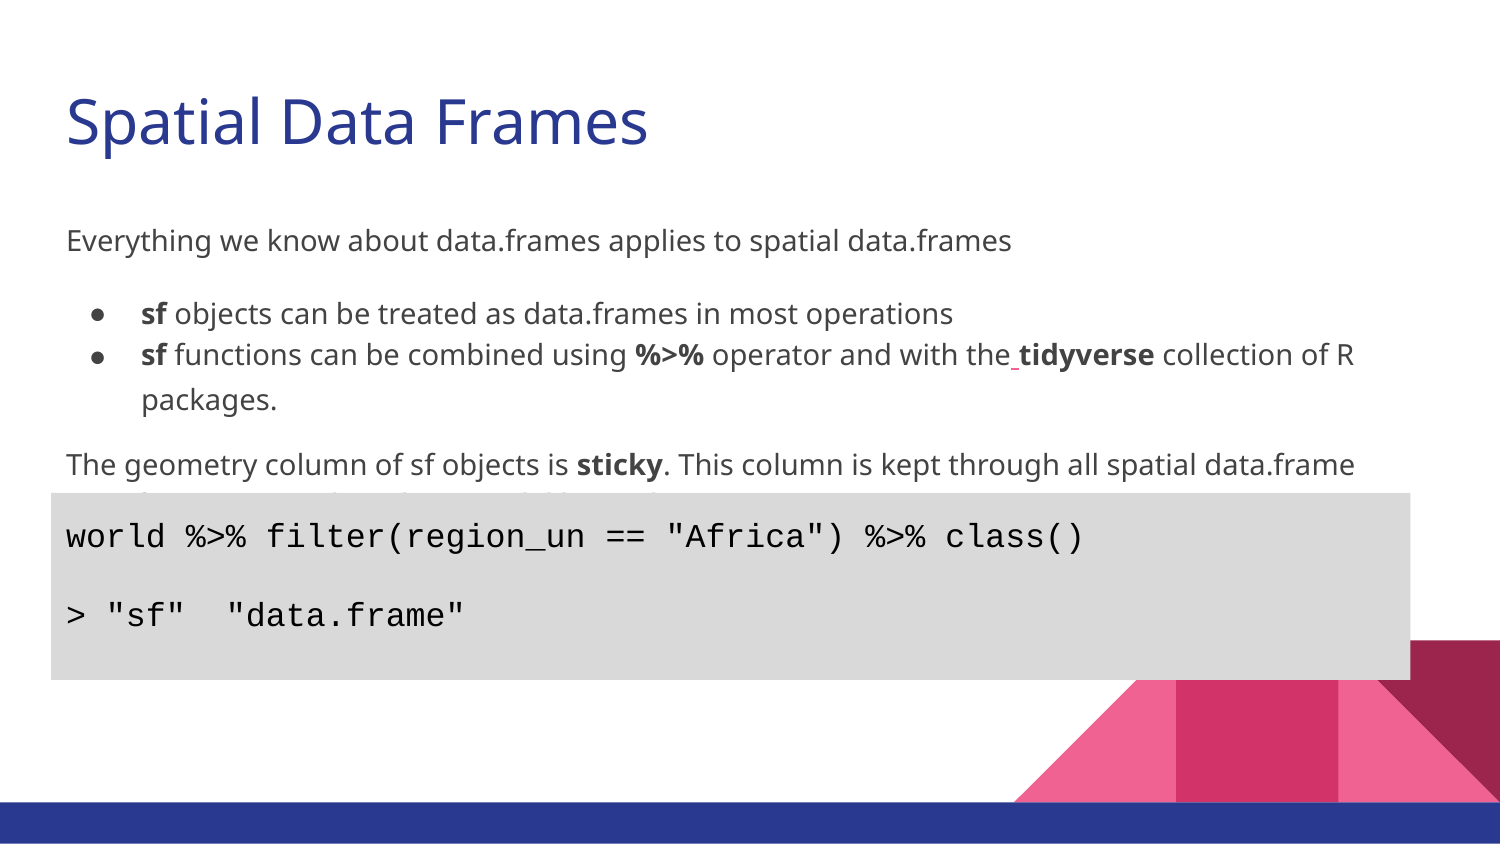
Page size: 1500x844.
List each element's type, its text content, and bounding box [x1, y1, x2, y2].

list Everything we know about data.frames applies to spatial data.frames sf objects can be treated as data.frames in most operations sf functions can be combined using %>% operator and with the tidyverse collection of R packages. The geometry column of sf objects is sticky. This column is kept through all spatial data.frame transformations unless the user deliberately removes it! [51, 201, 1449, 750]
text_box world %>% filter(region_un == "Africa") %>% class() > "sf" "data.frame" [51, 492, 1411, 680]
title Spatial Data Frames [51, 67, 1449, 167]
